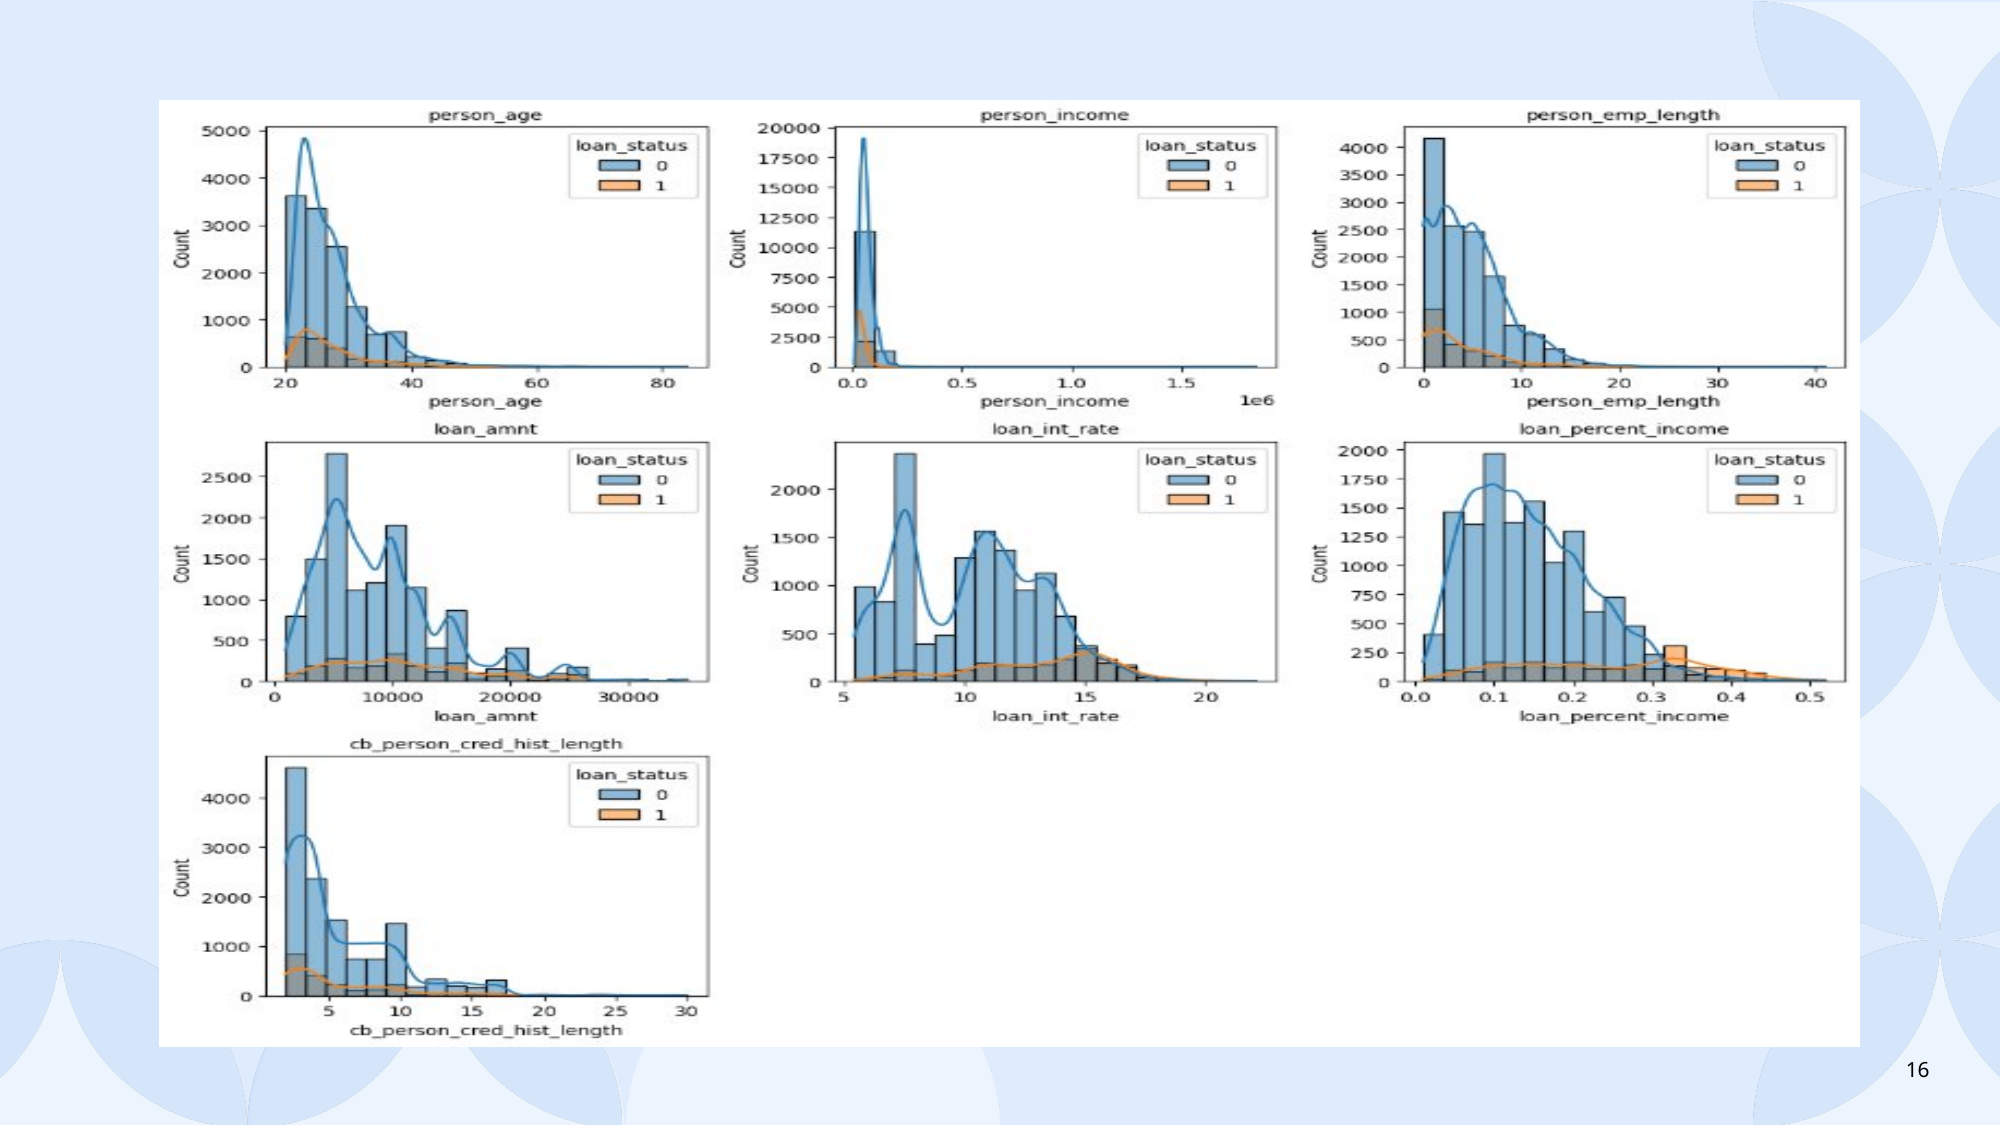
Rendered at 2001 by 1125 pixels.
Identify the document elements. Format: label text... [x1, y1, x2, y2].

picture [0, 1, 2000, 1125]
slide_number 16 [1791, 1047, 1930, 1095]
